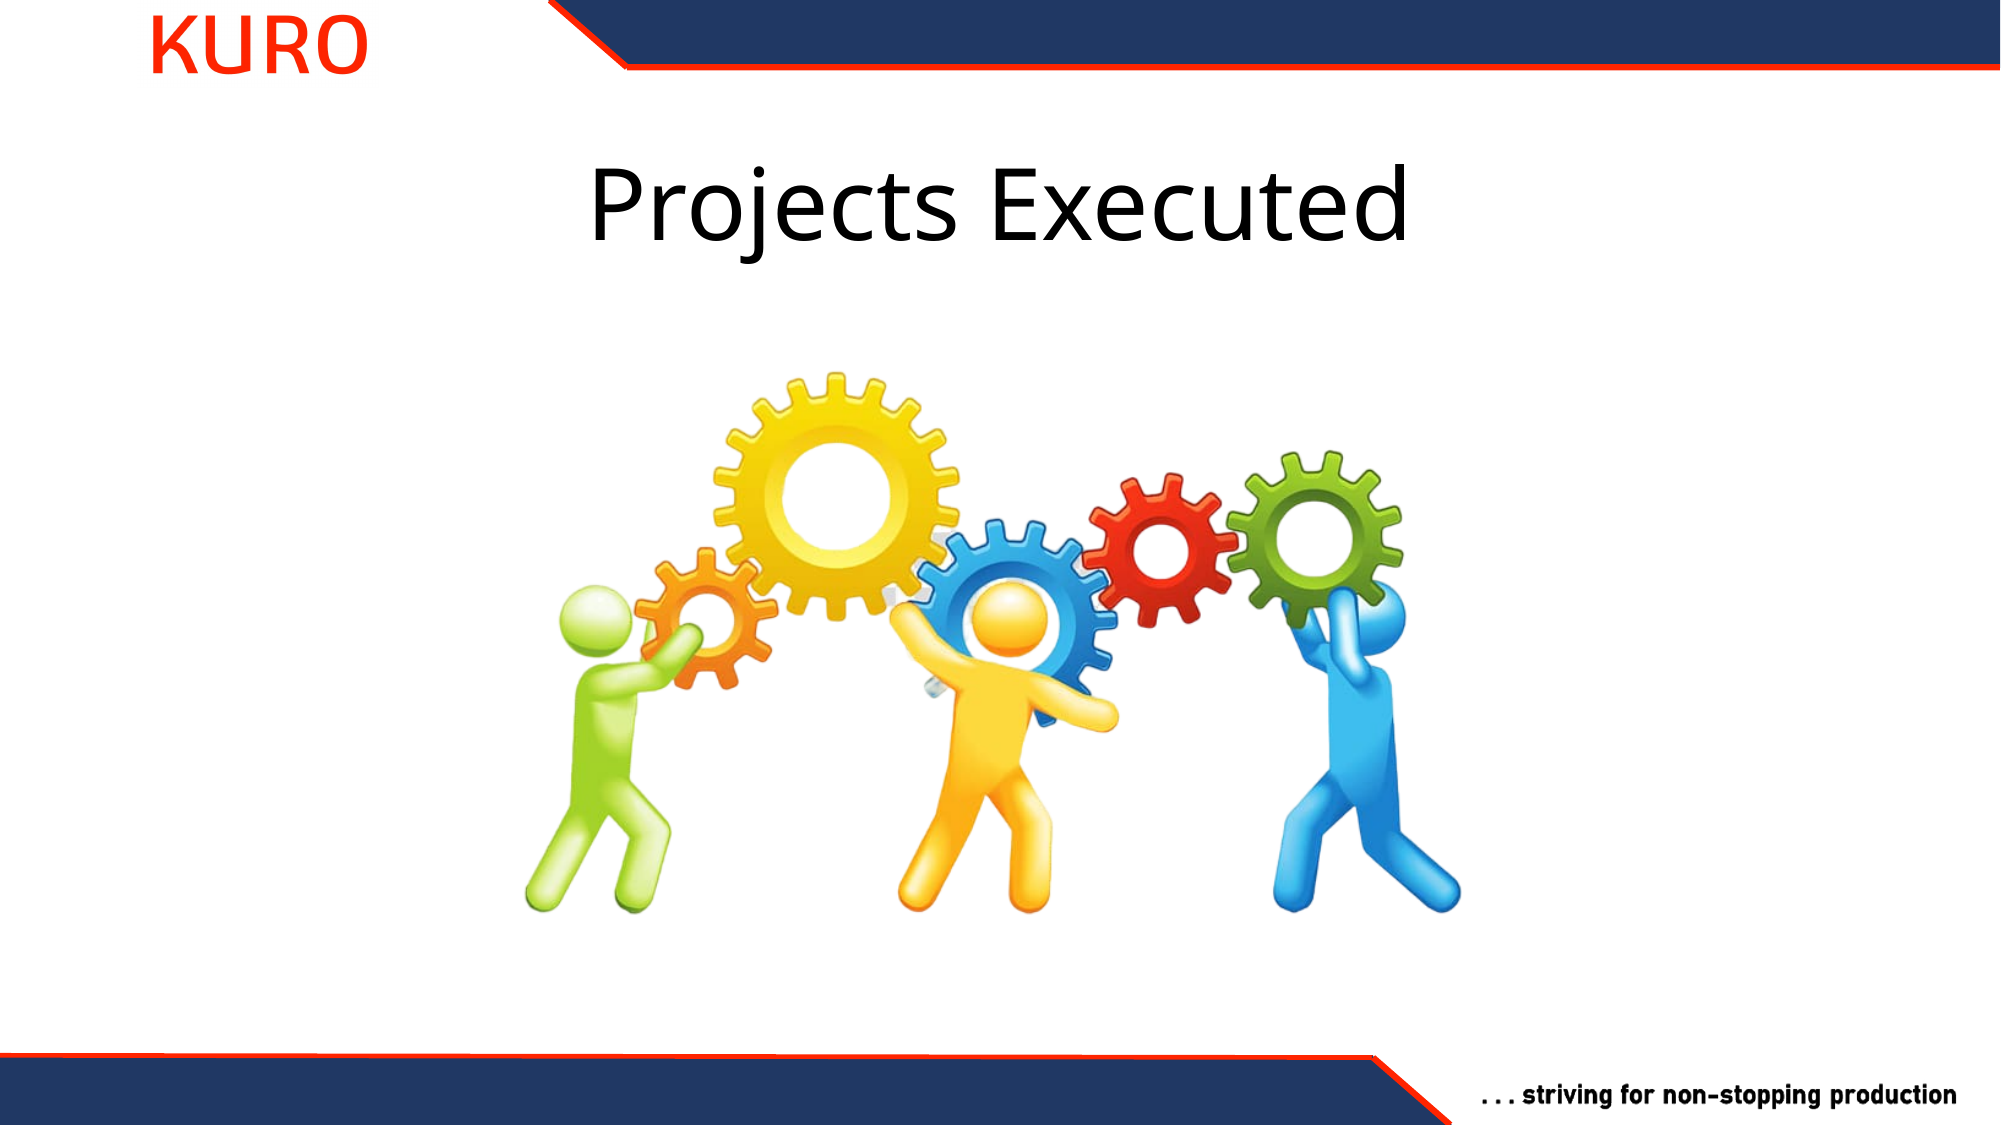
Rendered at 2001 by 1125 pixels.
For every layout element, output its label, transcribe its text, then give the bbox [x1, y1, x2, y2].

picture [510, 312, 1490, 977]
picture [137, 0, 379, 88]
text_box Projects Executed [571, 132, 1429, 268]
picture [1450, 1069, 2000, 1125]
